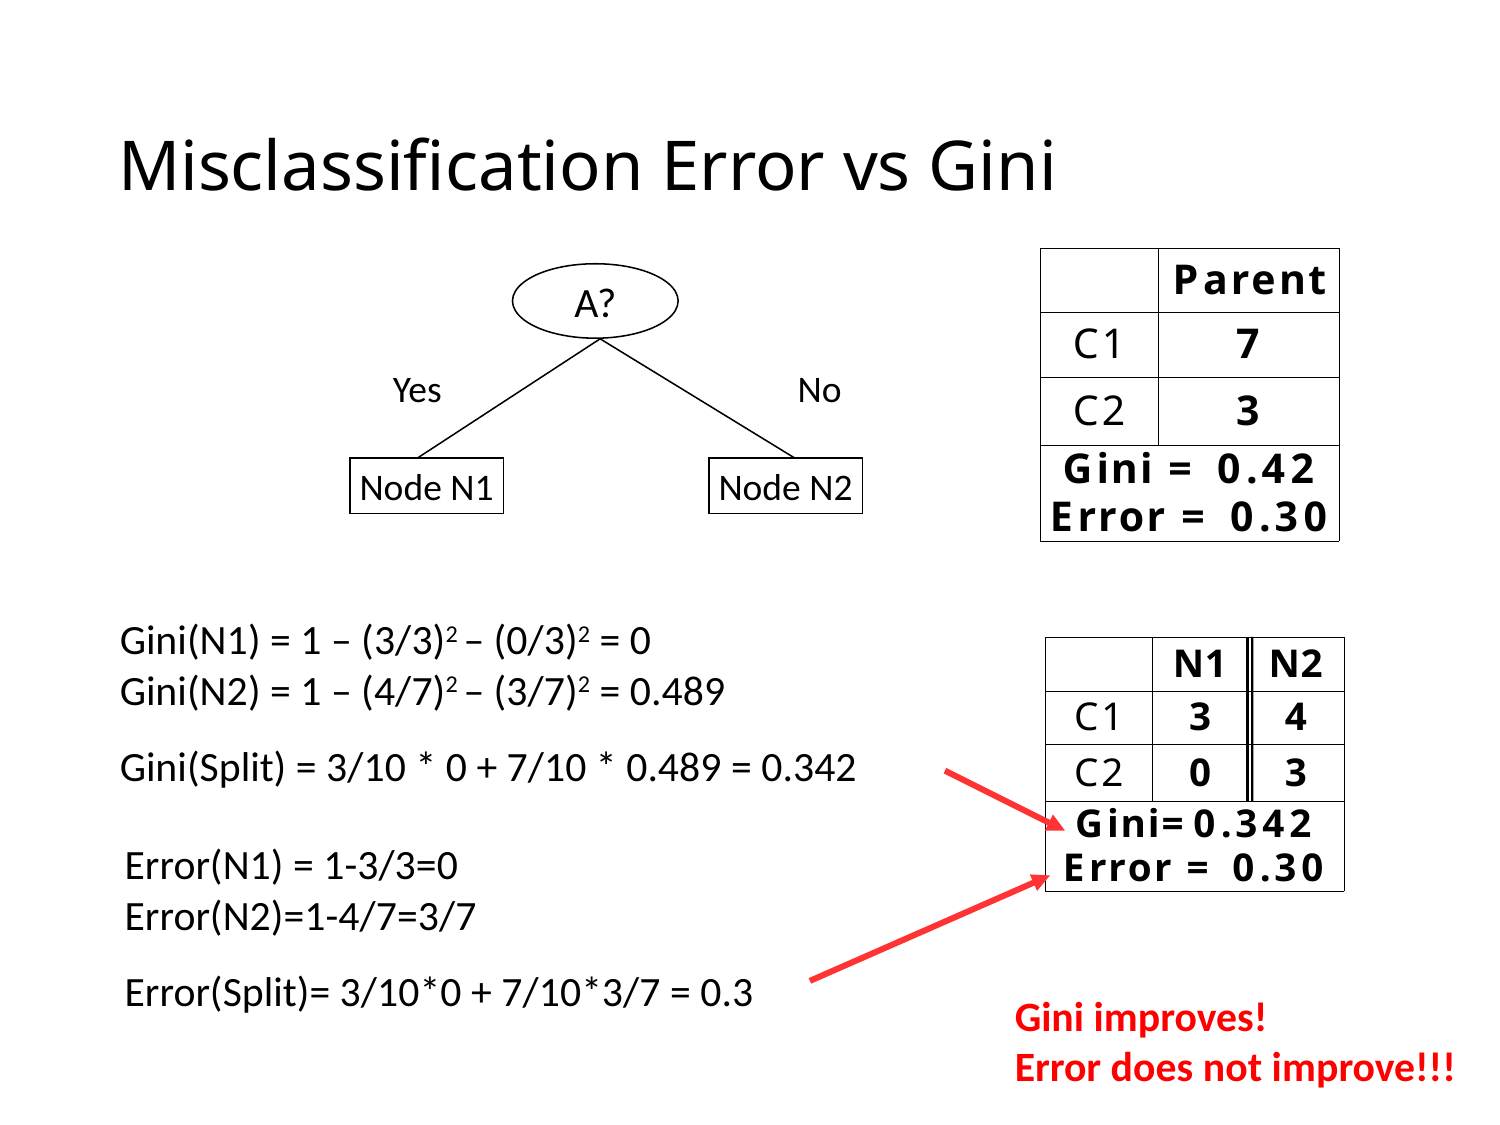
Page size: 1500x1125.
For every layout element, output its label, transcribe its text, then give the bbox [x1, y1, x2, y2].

text_box A? [512, 263, 679, 339]
text_box Error(N1) = 1-3/3=0 Error(N2)=1-4/7=3/7 Error(Split)= 3/10*0 + 7/10*3/7 = 0.3 [109, 830, 870, 1073]
text_box Yes [378, 357, 457, 418]
title Misclassification Error vs Gini [103, 59, 1397, 278]
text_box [921, 155, 1374, 561]
text_box No [782, 357, 857, 418]
text_box Gini(N1) = 1 – (3/3)2 – (0/3)2 = 0 Gini(N2) = 1 – (4/7)2 – (3/7)2 = 0.489 Gini(Split) = 3/10 * 0 + 7/10 * 0.489 = 0.342 [104, 605, 934, 798]
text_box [934, 550, 1500, 991]
text_box Gini improves! Error does not improve!!! [999, 991, 1475, 1098]
text_box Node N1 [349, 457, 504, 514]
text_box Node N2 [708, 457, 863, 514]
